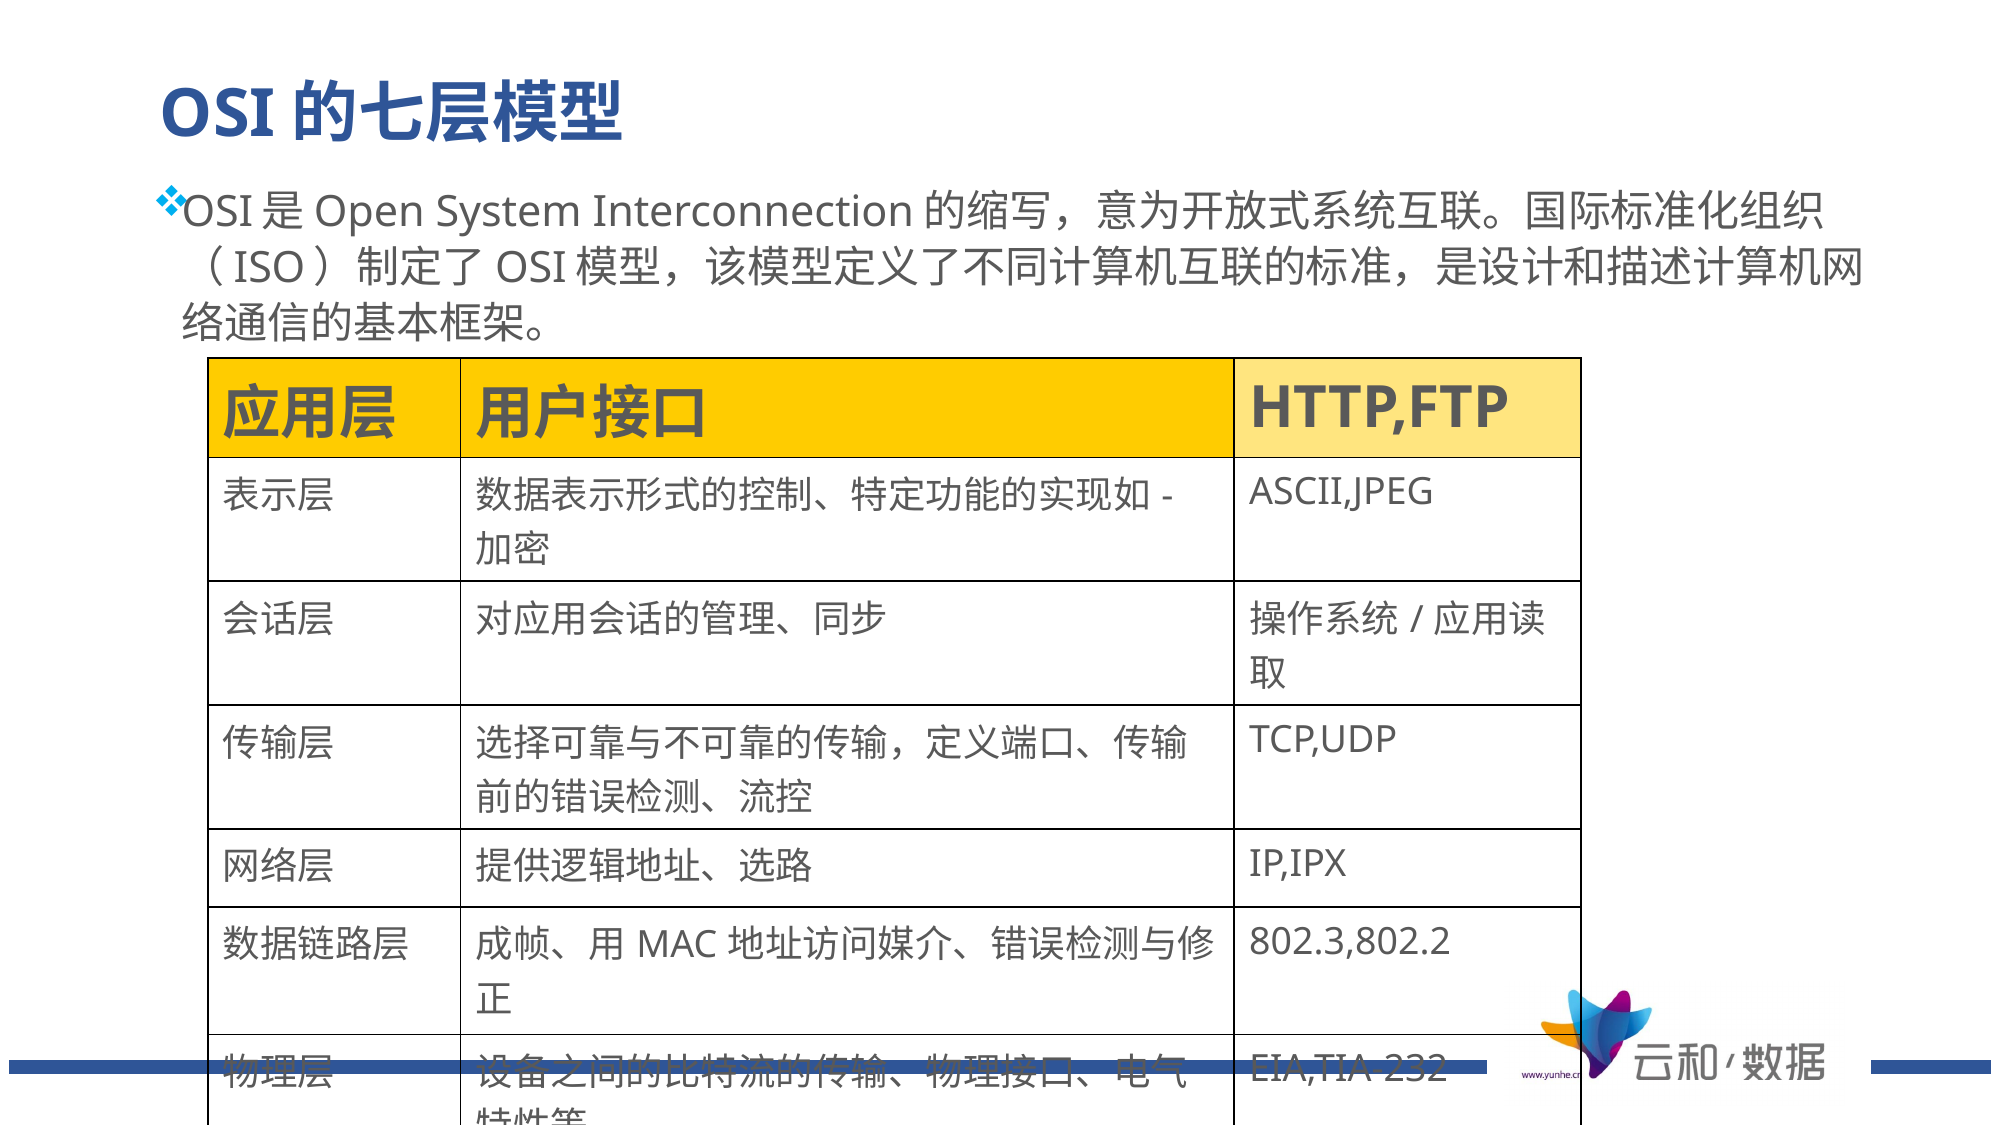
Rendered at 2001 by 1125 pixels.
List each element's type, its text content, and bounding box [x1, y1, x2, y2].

picture [1582, 981, 1845, 1106]
table_cell ASCII,JPEG [1235, 458, 1580, 580]
table_cell IP,IPX [1235, 830, 1580, 906]
table_cell EIA,TIA-232 [1235, 1035, 1580, 1125]
table_cell 网络层 [209, 830, 460, 906]
table_cell TCP,UDP [1235, 706, 1580, 828]
table_cell 会话层 [209, 582, 460, 704]
table_cell 设备之间的比特流的传输、物理接口、电气特性等 [461, 1035, 1233, 1125]
table_cell 传输层 [209, 706, 460, 828]
table_cell 表示层 [209, 458, 460, 580]
table_cell 802.3,802.2 [1235, 908, 1580, 1034]
table_header 用户接口 [461, 359, 1233, 457]
table_cell 操作系统/应用读取 [1235, 582, 1580, 704]
title OSI的七层模型 [137, 5, 1863, 173]
table_cell 提供逻辑地址、选路 [461, 830, 1233, 906]
text_box OSI是Open System Interconnection的缩写，意为开放式系统互联。国际标准化组织（ISO）制定了OSI模型，该模型定义了不同计算机互联的标准，是设计和描述计算机网络通信的基本框架。 [137, 173, 1882, 359]
table_cell 物理层 [209, 1035, 460, 1125]
table_header HTTP,FTP [1235, 359, 1580, 457]
table_cell 数据表示形式的控制、特定功能的实现如-加密 [461, 458, 1233, 580]
table_header 应用层 [209, 359, 460, 457]
table_cell 对应用会话的管理、同步 [461, 582, 1233, 704]
table_cell 数据链路层 [209, 908, 460, 1034]
table_cell 成帧、用MAC地址访问媒介、错误检测与修正 [461, 908, 1233, 1034]
table_cell 选择可靠与不可靠的传输，定义端口、传输前的错误检测、流控 [461, 706, 1233, 828]
